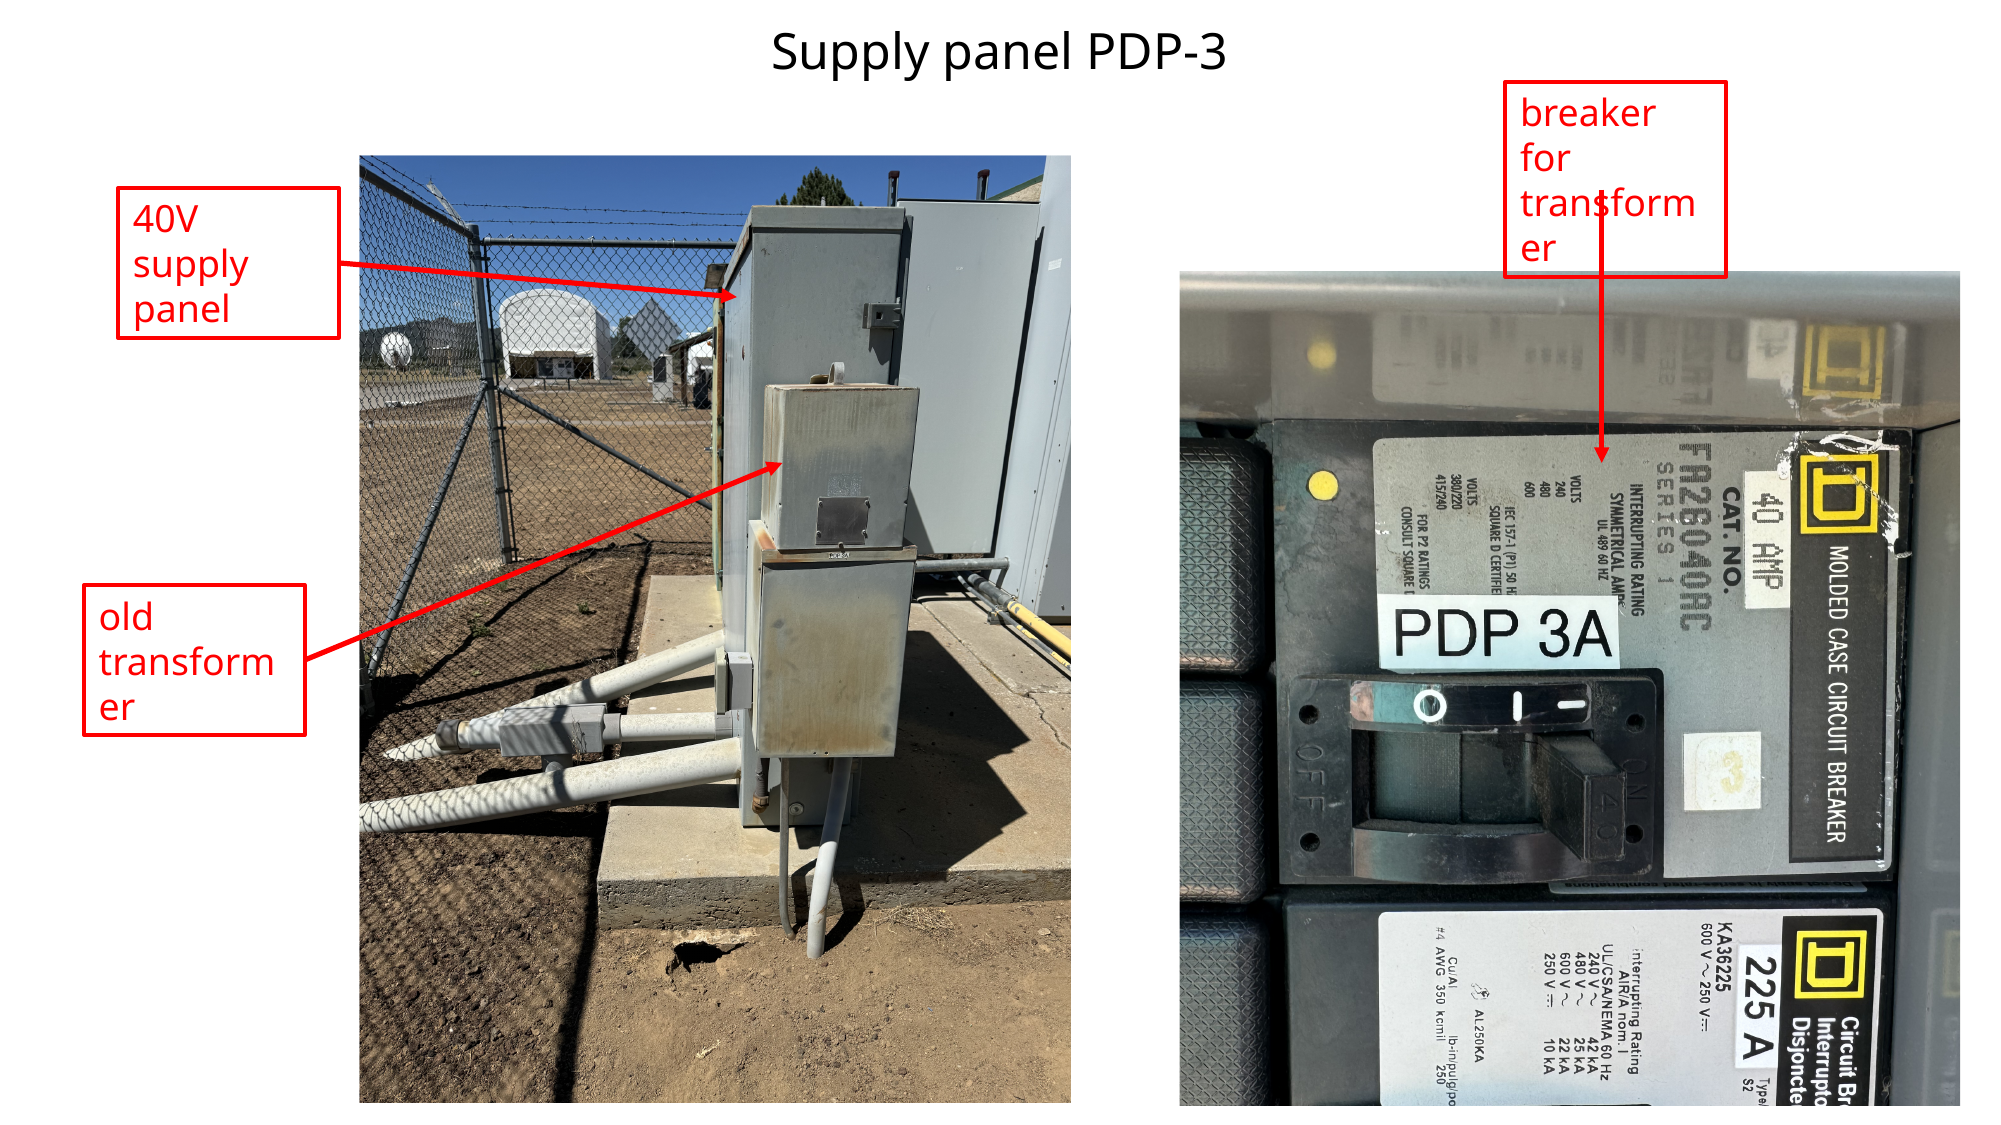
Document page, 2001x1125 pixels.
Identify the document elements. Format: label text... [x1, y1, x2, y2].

subtitle Supply panel PDP-3 [249, 19, 1750, 272]
text_box 40V supply panel [118, 188, 339, 338]
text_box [338, 240, 738, 298]
text_box breaker for transformer [1505, 81, 1726, 271]
text_box old transformer [84, 585, 240, 735]
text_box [304, 462, 783, 639]
picture [240, 157, 1961, 1107]
